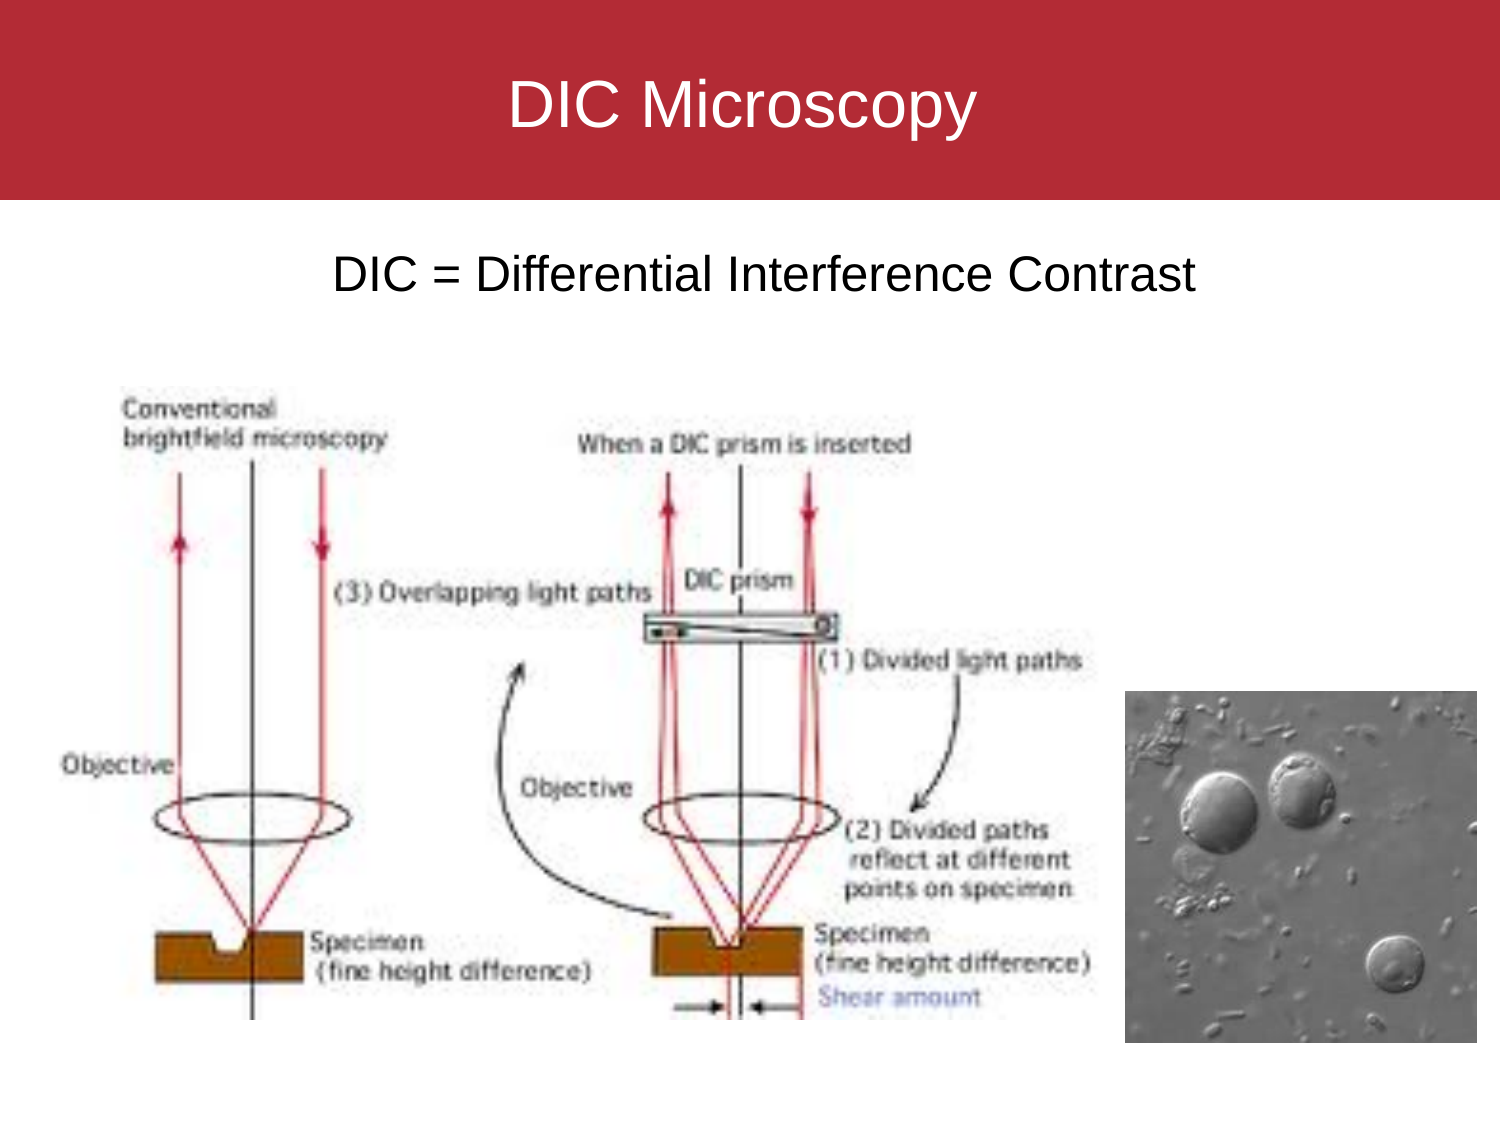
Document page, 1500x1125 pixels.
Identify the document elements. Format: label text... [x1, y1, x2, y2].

text_box DIC = Differential Interference Contrast [317, 234, 1213, 310]
title DIC Microscopy [112, 7, 1388, 195]
picture [0, 386, 1477, 1044]
